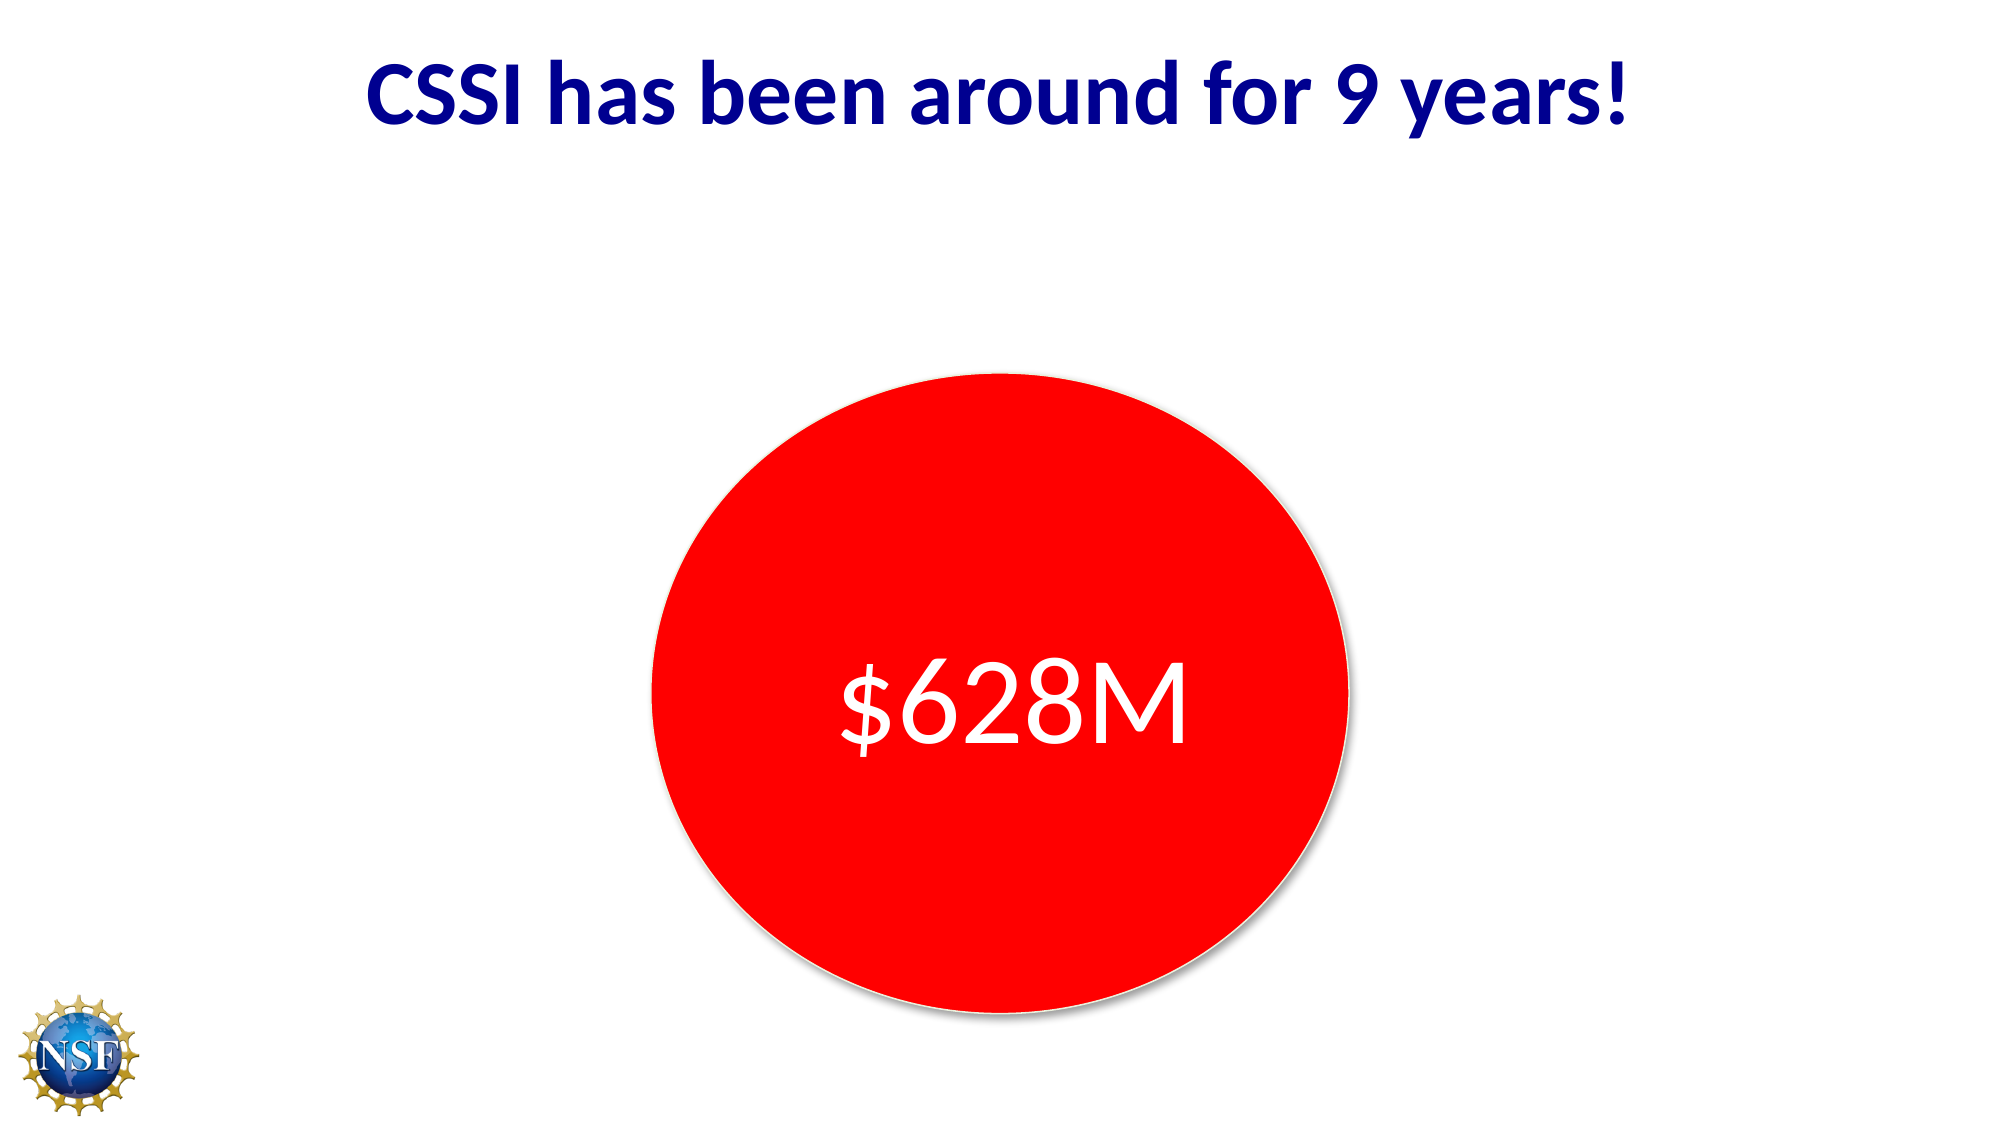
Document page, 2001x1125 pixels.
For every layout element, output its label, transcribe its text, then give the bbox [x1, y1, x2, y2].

text_box $628M [650, 372, 1350, 1015]
picture [16, 992, 141, 1118]
title CSSI has been around for 9 years! [99, 7, 1900, 196]
